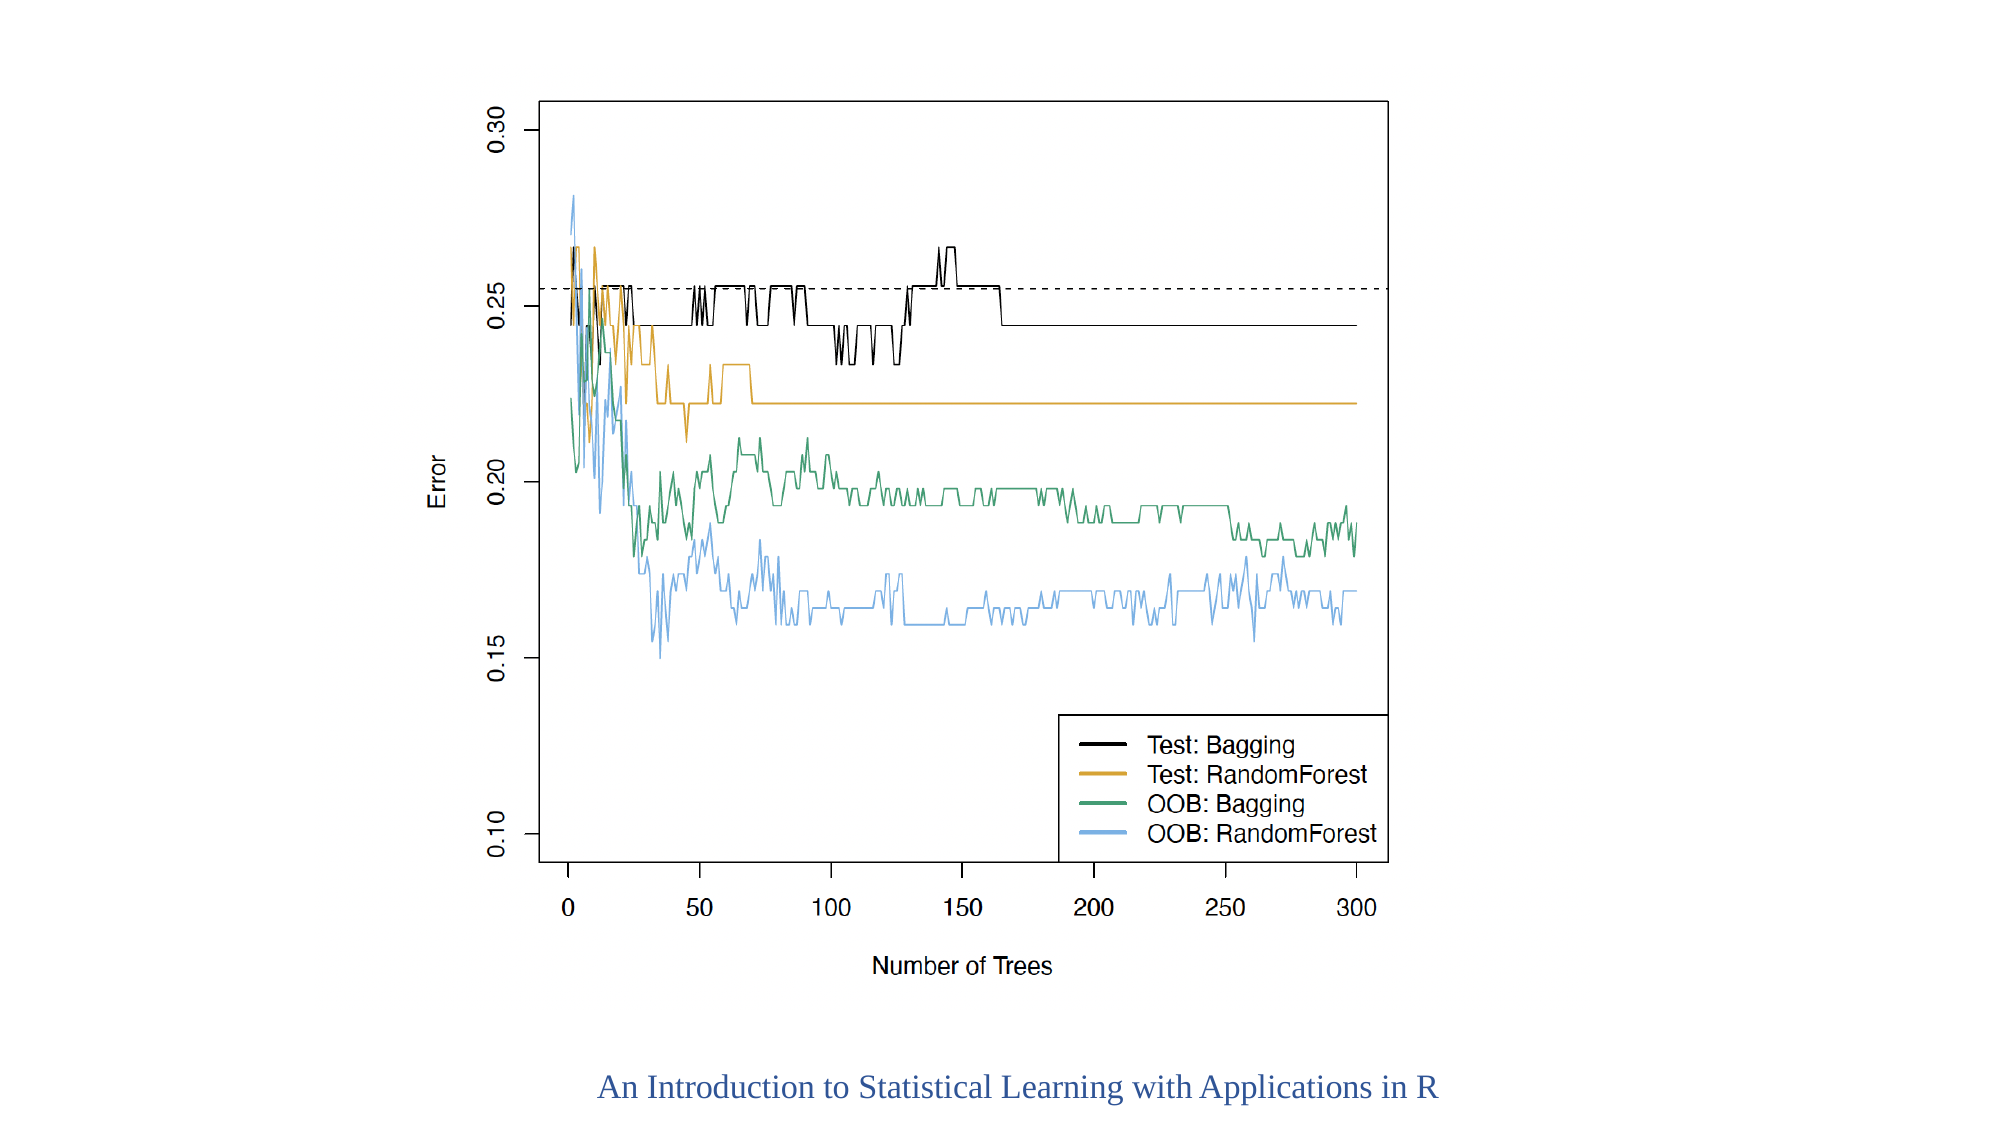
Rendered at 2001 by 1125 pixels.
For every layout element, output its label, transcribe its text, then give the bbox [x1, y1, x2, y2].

text_box An Introduction to Statistical Learning with Applications in R [420, 1056, 1616, 1113]
picture [313, 64, 1590, 1010]
